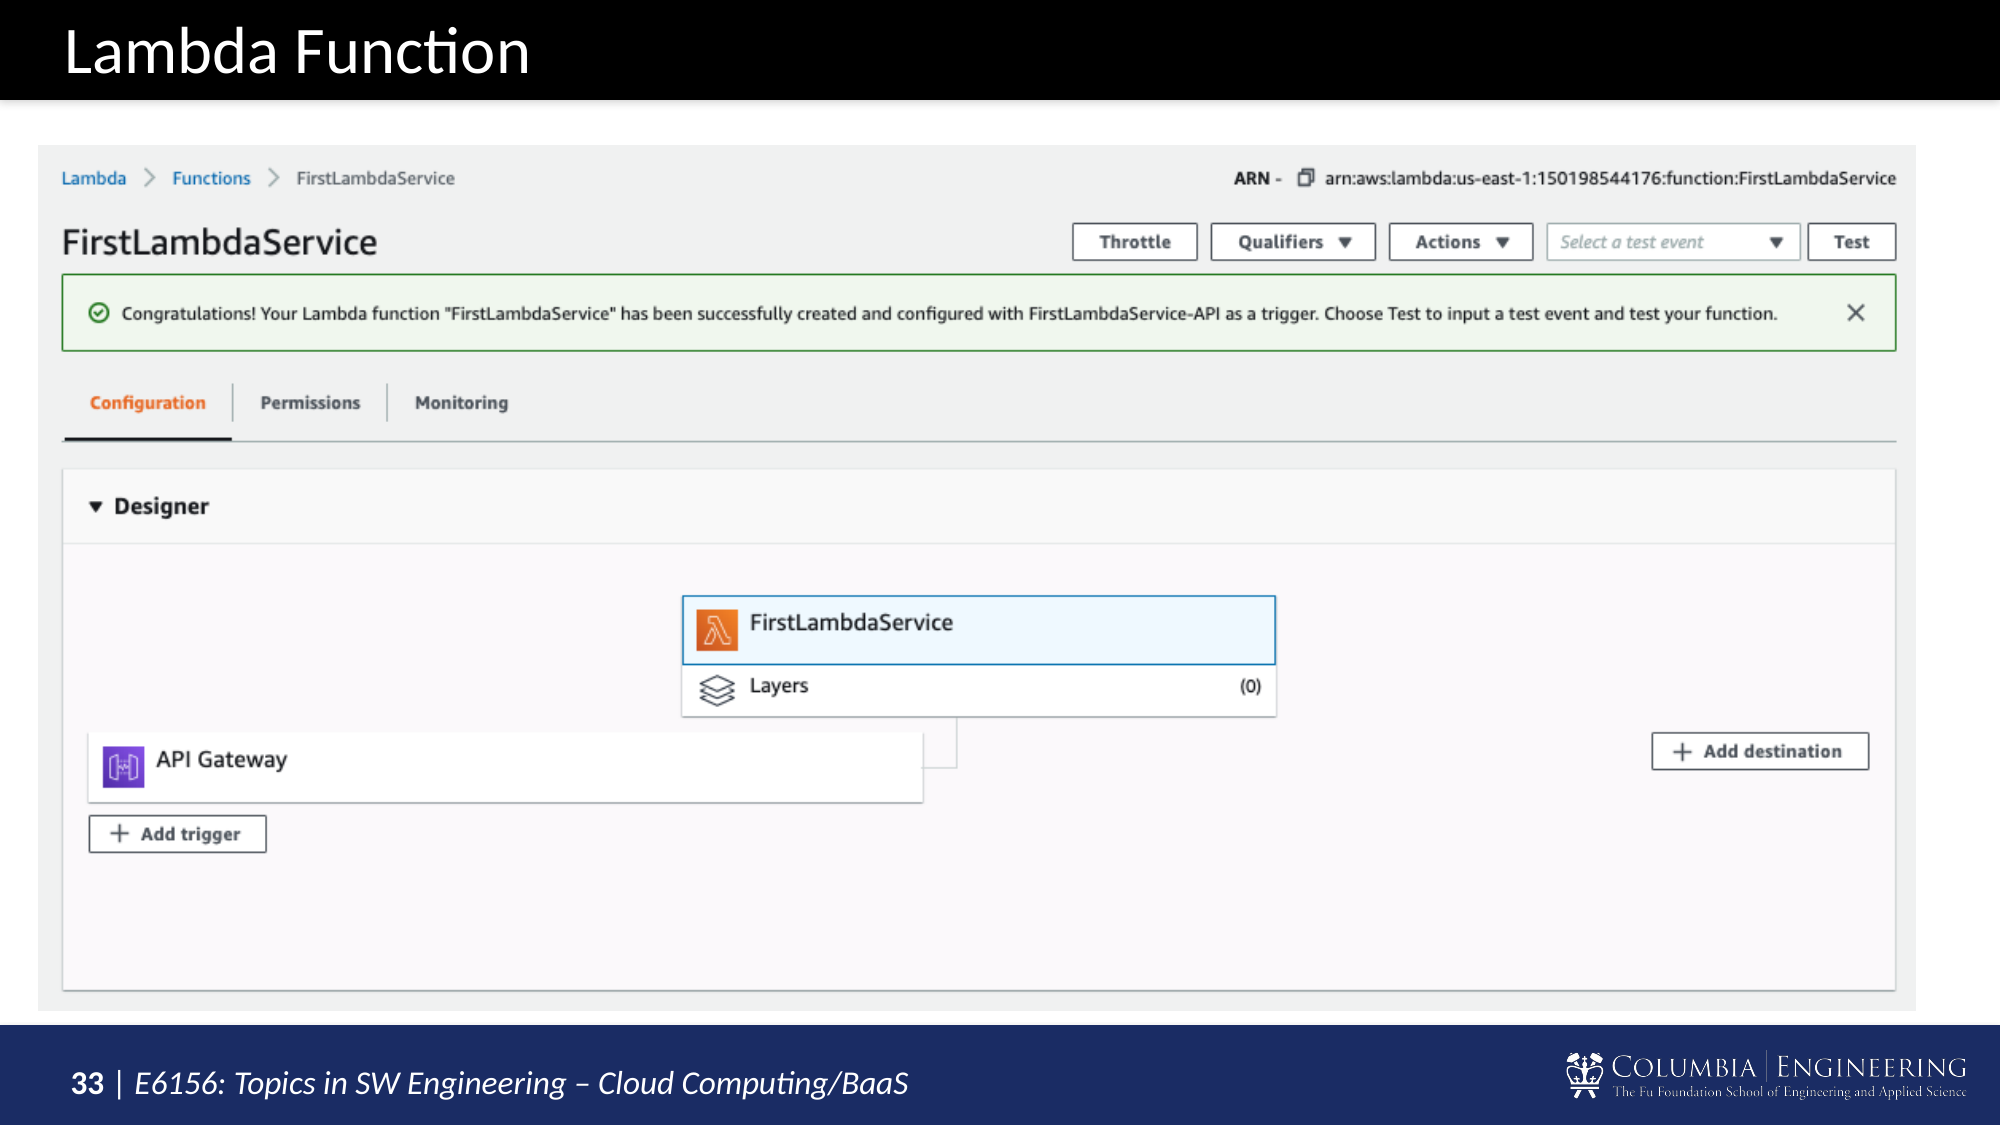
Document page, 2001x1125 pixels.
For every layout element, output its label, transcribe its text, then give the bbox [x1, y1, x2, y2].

picture [1566, 1050, 1967, 1100]
text_box [0, 1025, 2000, 1125]
picture [38, 145, 1916, 1011]
text_box 33 | E6156: Topics in SW Engineering – Cloud Computing/BaaS [55, 1027, 1540, 1109]
text_box [0, 0, 2000, 100]
text_box Lambda Function [49, 0, 1540, 95]
